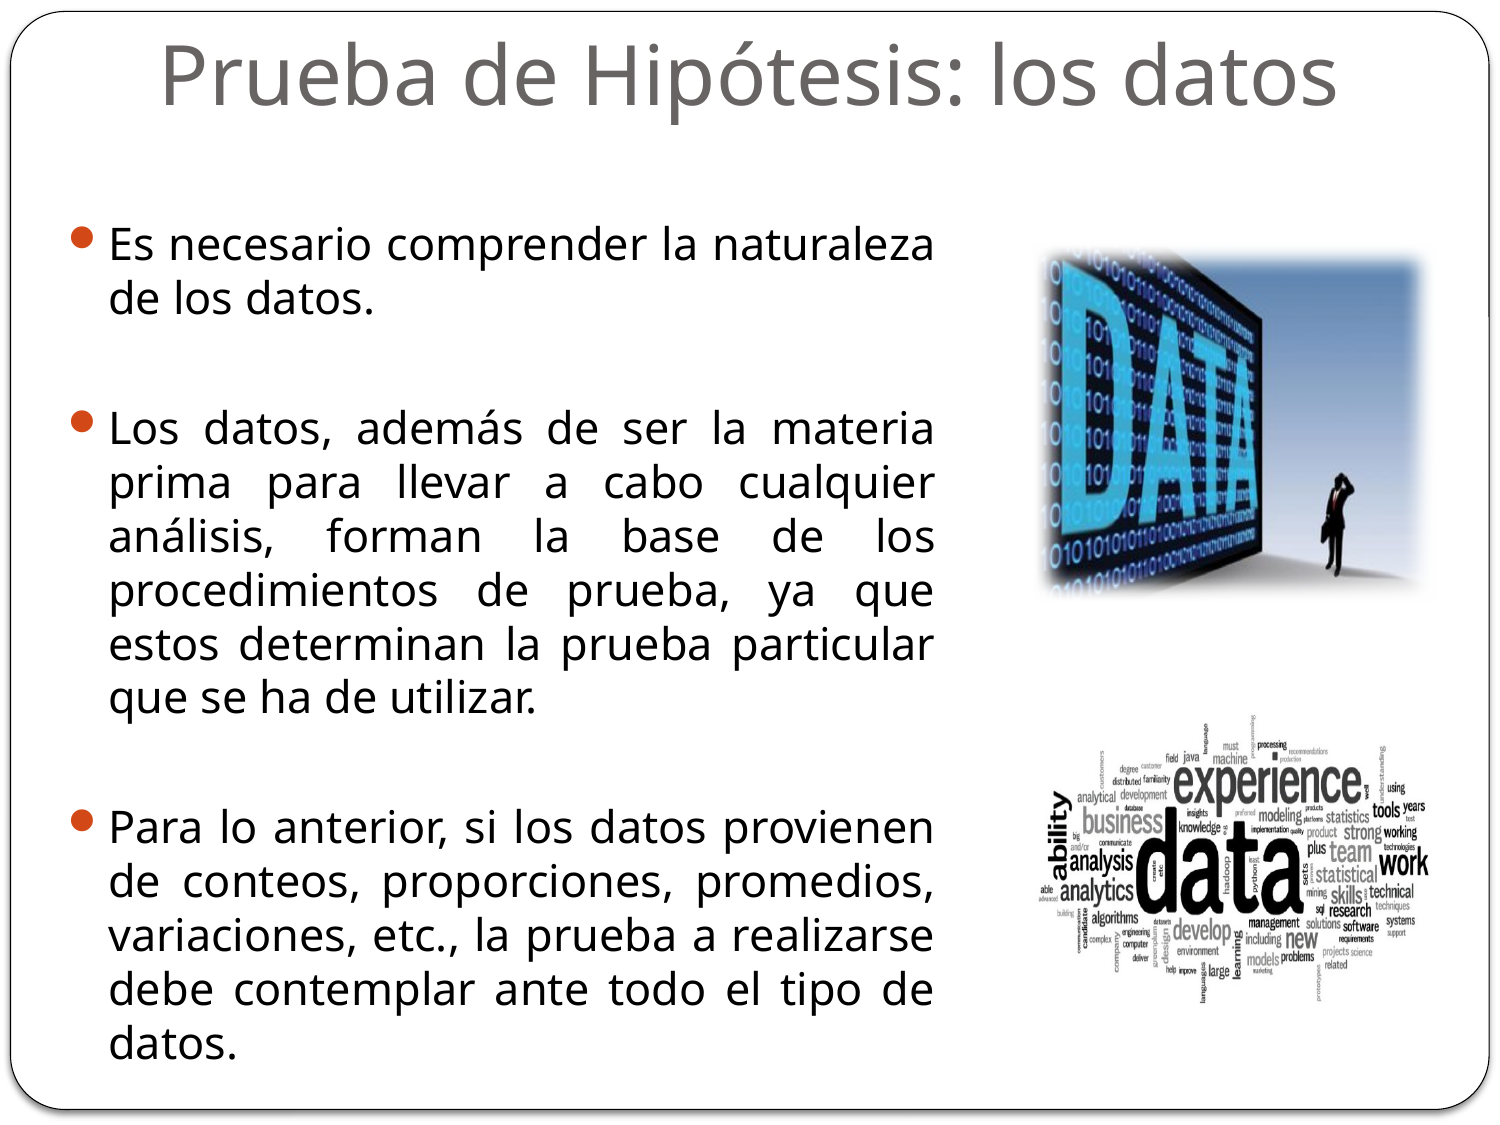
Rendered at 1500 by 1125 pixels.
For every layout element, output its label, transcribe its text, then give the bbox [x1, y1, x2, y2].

picture [1033, 243, 1436, 602]
picture [1034, 700, 1434, 1020]
list Es necesario comprender la naturaleza de los datos. Los datos, además de ser la materia prima para llevar a cabo cualquier análisis, forman la base de los procedimientos de prueba, ya que estos determinan la prueba particular que se ha de utilizar. Para lo anterior, si los datos provienen de conteos, proporciones, promedios, variaciones, etc., la prueba a realizarse debe contemplar ante todo el tipo de datos. [53, 208, 951, 1083]
text_box Prueba de Hipótesis: los datos [0, 7, 1500, 138]
